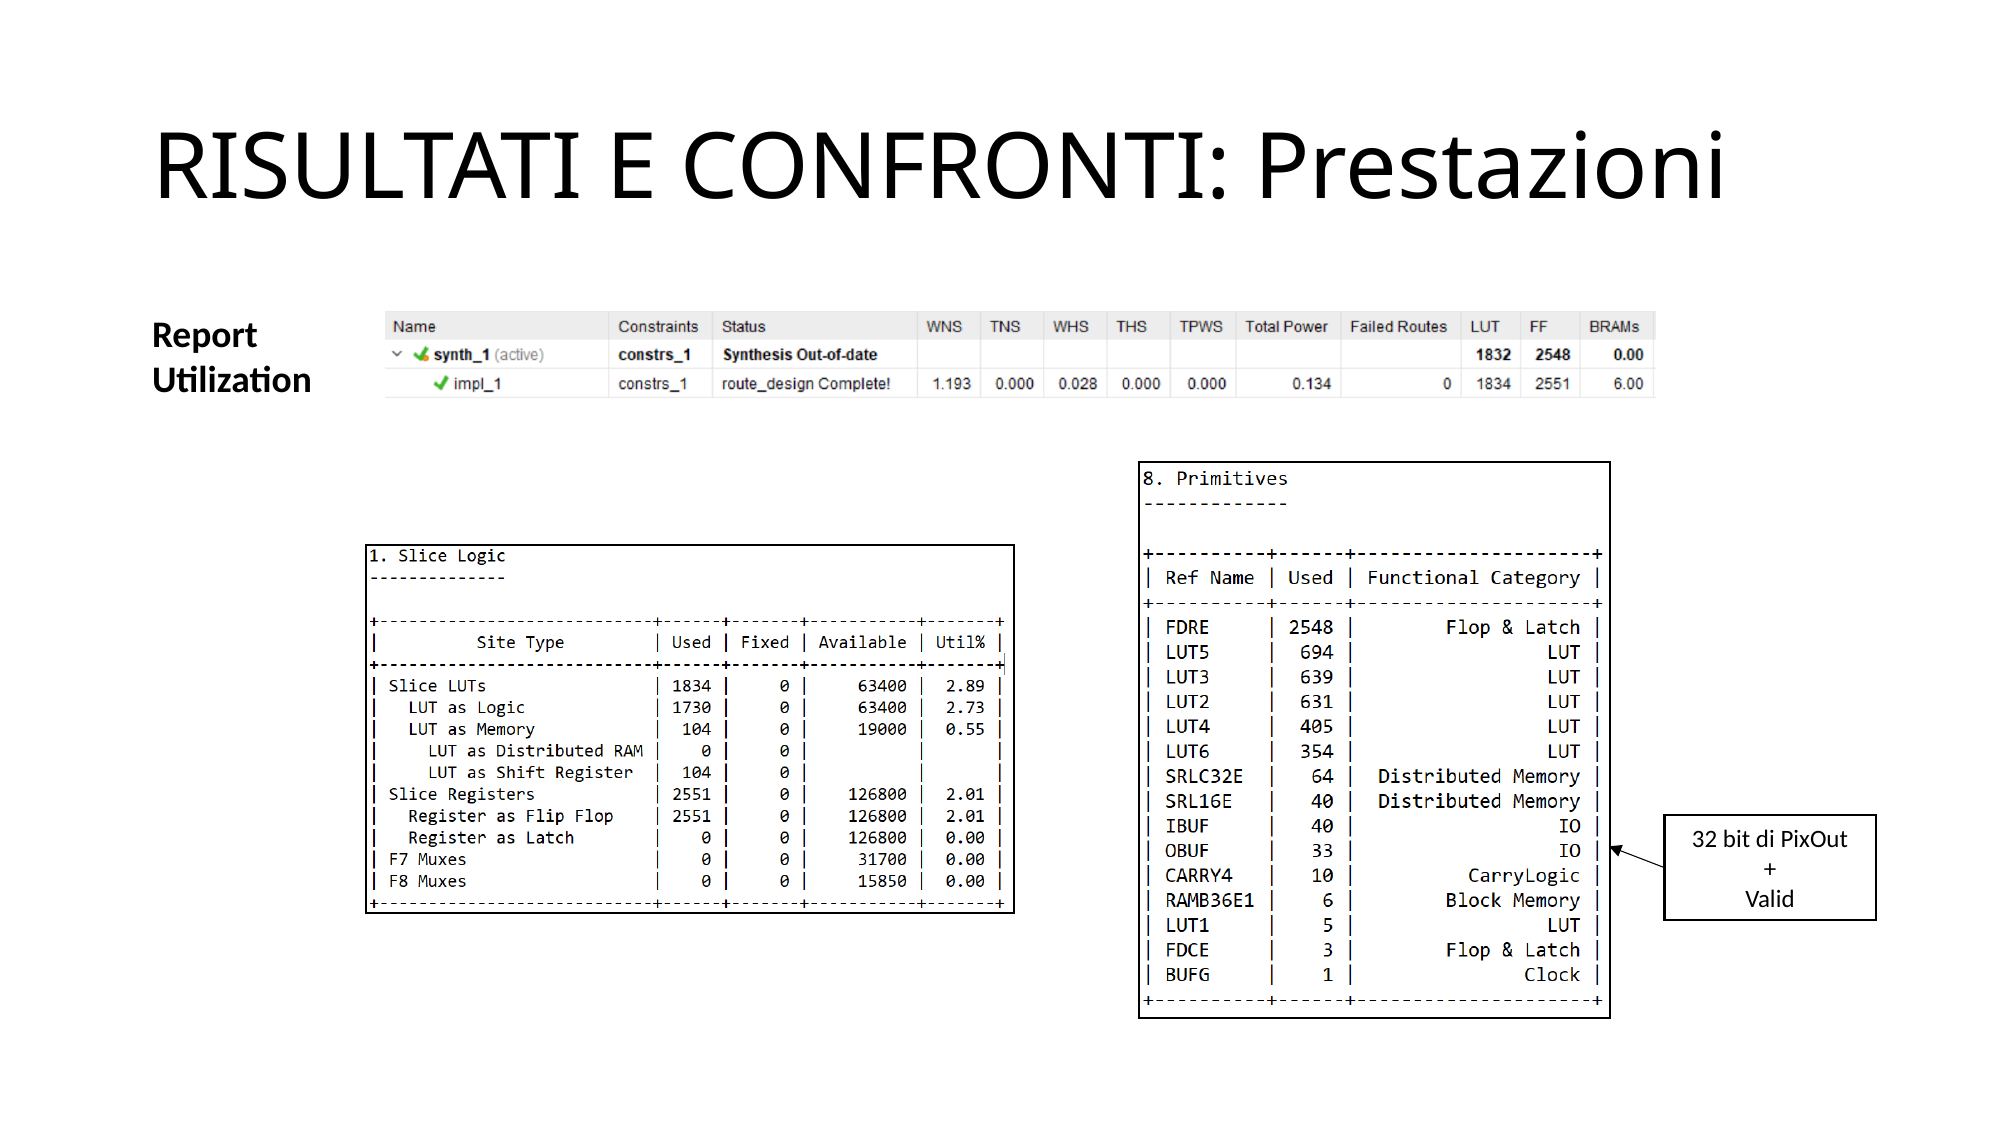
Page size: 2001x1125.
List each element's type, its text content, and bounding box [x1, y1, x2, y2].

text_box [1608, 846, 1665, 869]
picture [385, 311, 1656, 400]
picture [366, 545, 1014, 913]
title RISULTATI E CONFRONTI: Prestazioni [137, 59, 1863, 278]
picture [1139, 463, 1609, 1018]
text_box Report Utilization [137, 302, 386, 408]
text_box 32 bit di PixOut + Valid [1663, 814, 1877, 921]
